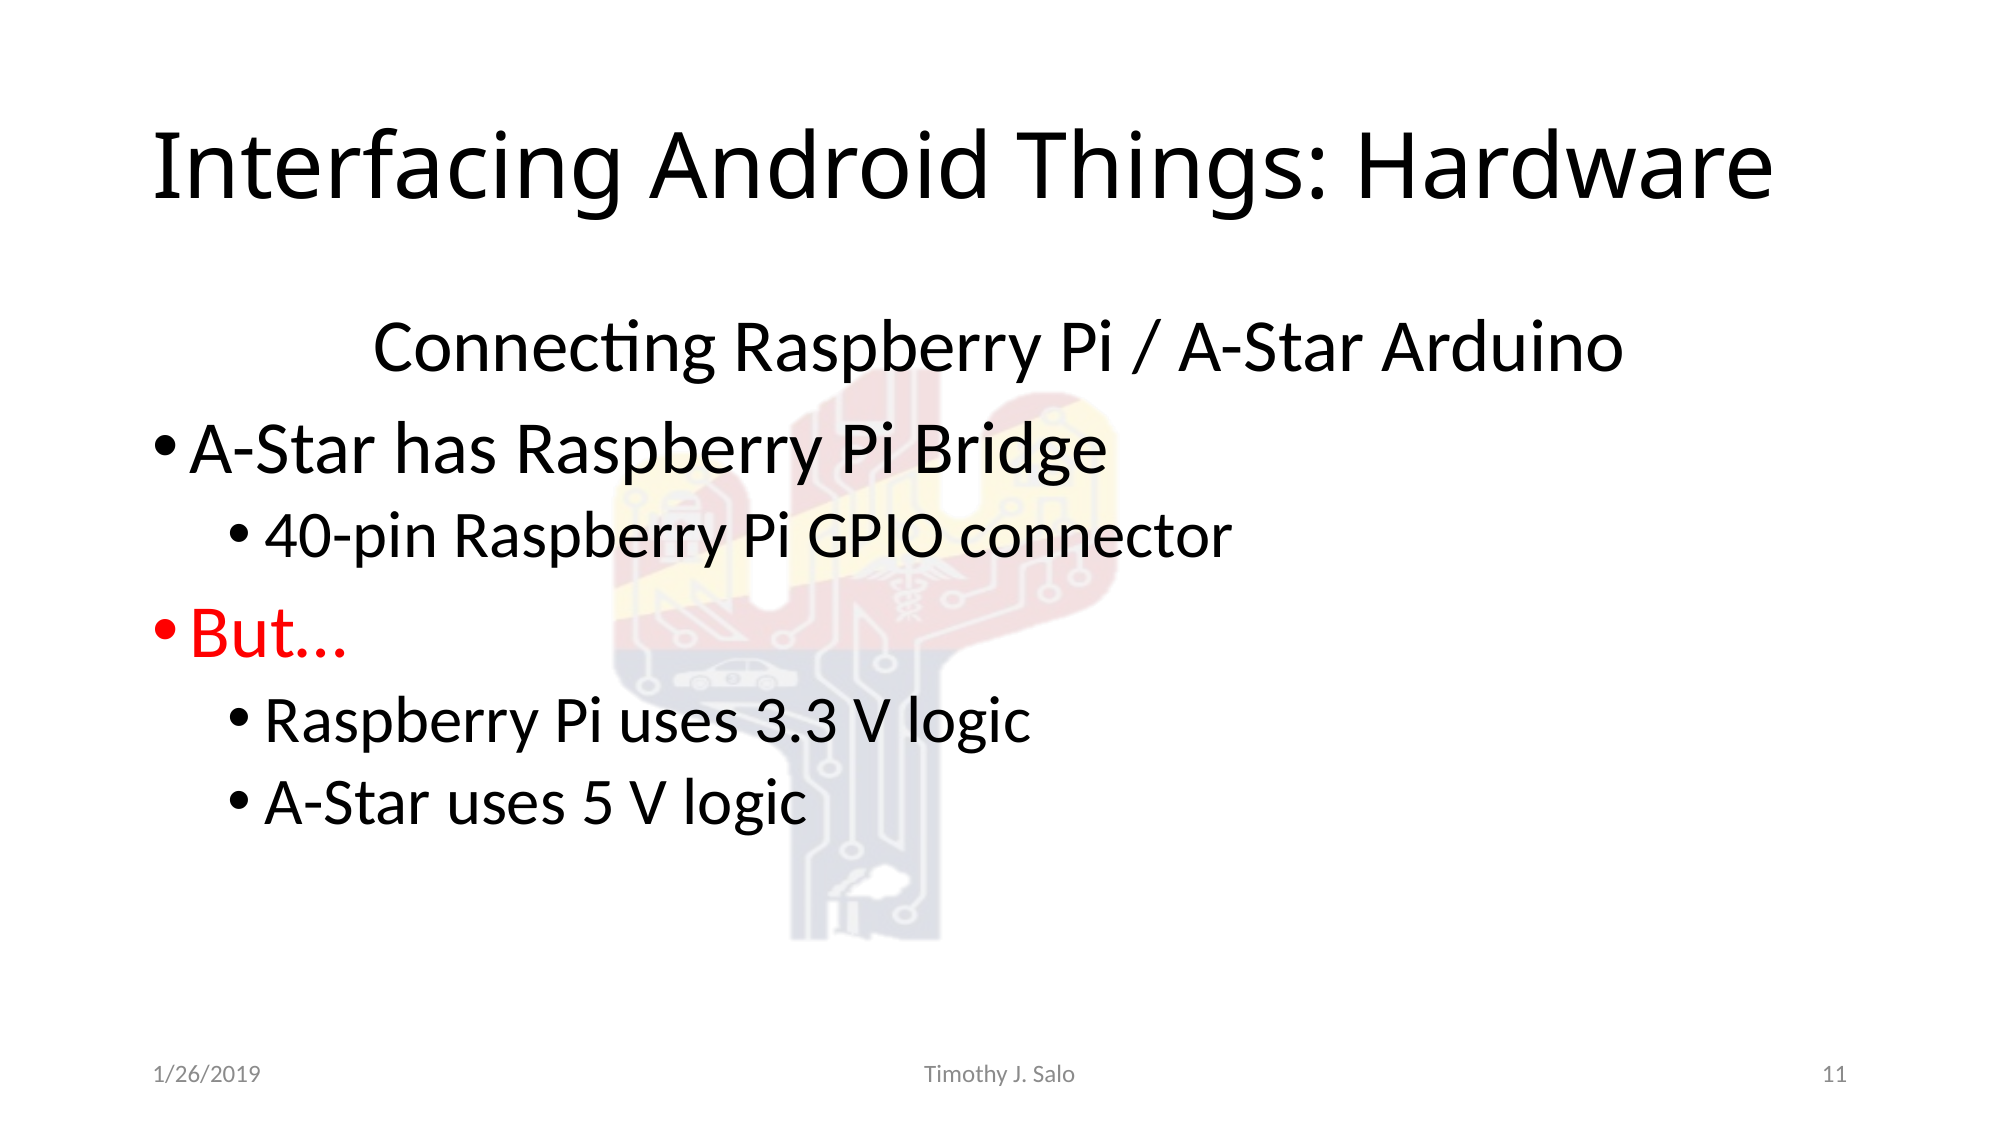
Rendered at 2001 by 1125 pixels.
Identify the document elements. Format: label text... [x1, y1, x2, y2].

list Connecting Raspberry Pi / A-Star Arduino A-Star has Raspberry Pi Bridge 40-pin Raspberry Pi GPIO connector But… Raspberry Pi uses 3.3 V logic A-Star uses 5 V logic [137, 299, 1863, 1014]
footer Timothy J. Salo [662, 1042, 1338, 1103]
slide_number 11 [1412, 1042, 1863, 1103]
title Interfacing Android Things: Hardware [137, 59, 1863, 278]
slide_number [137, 1042, 588, 1103]
